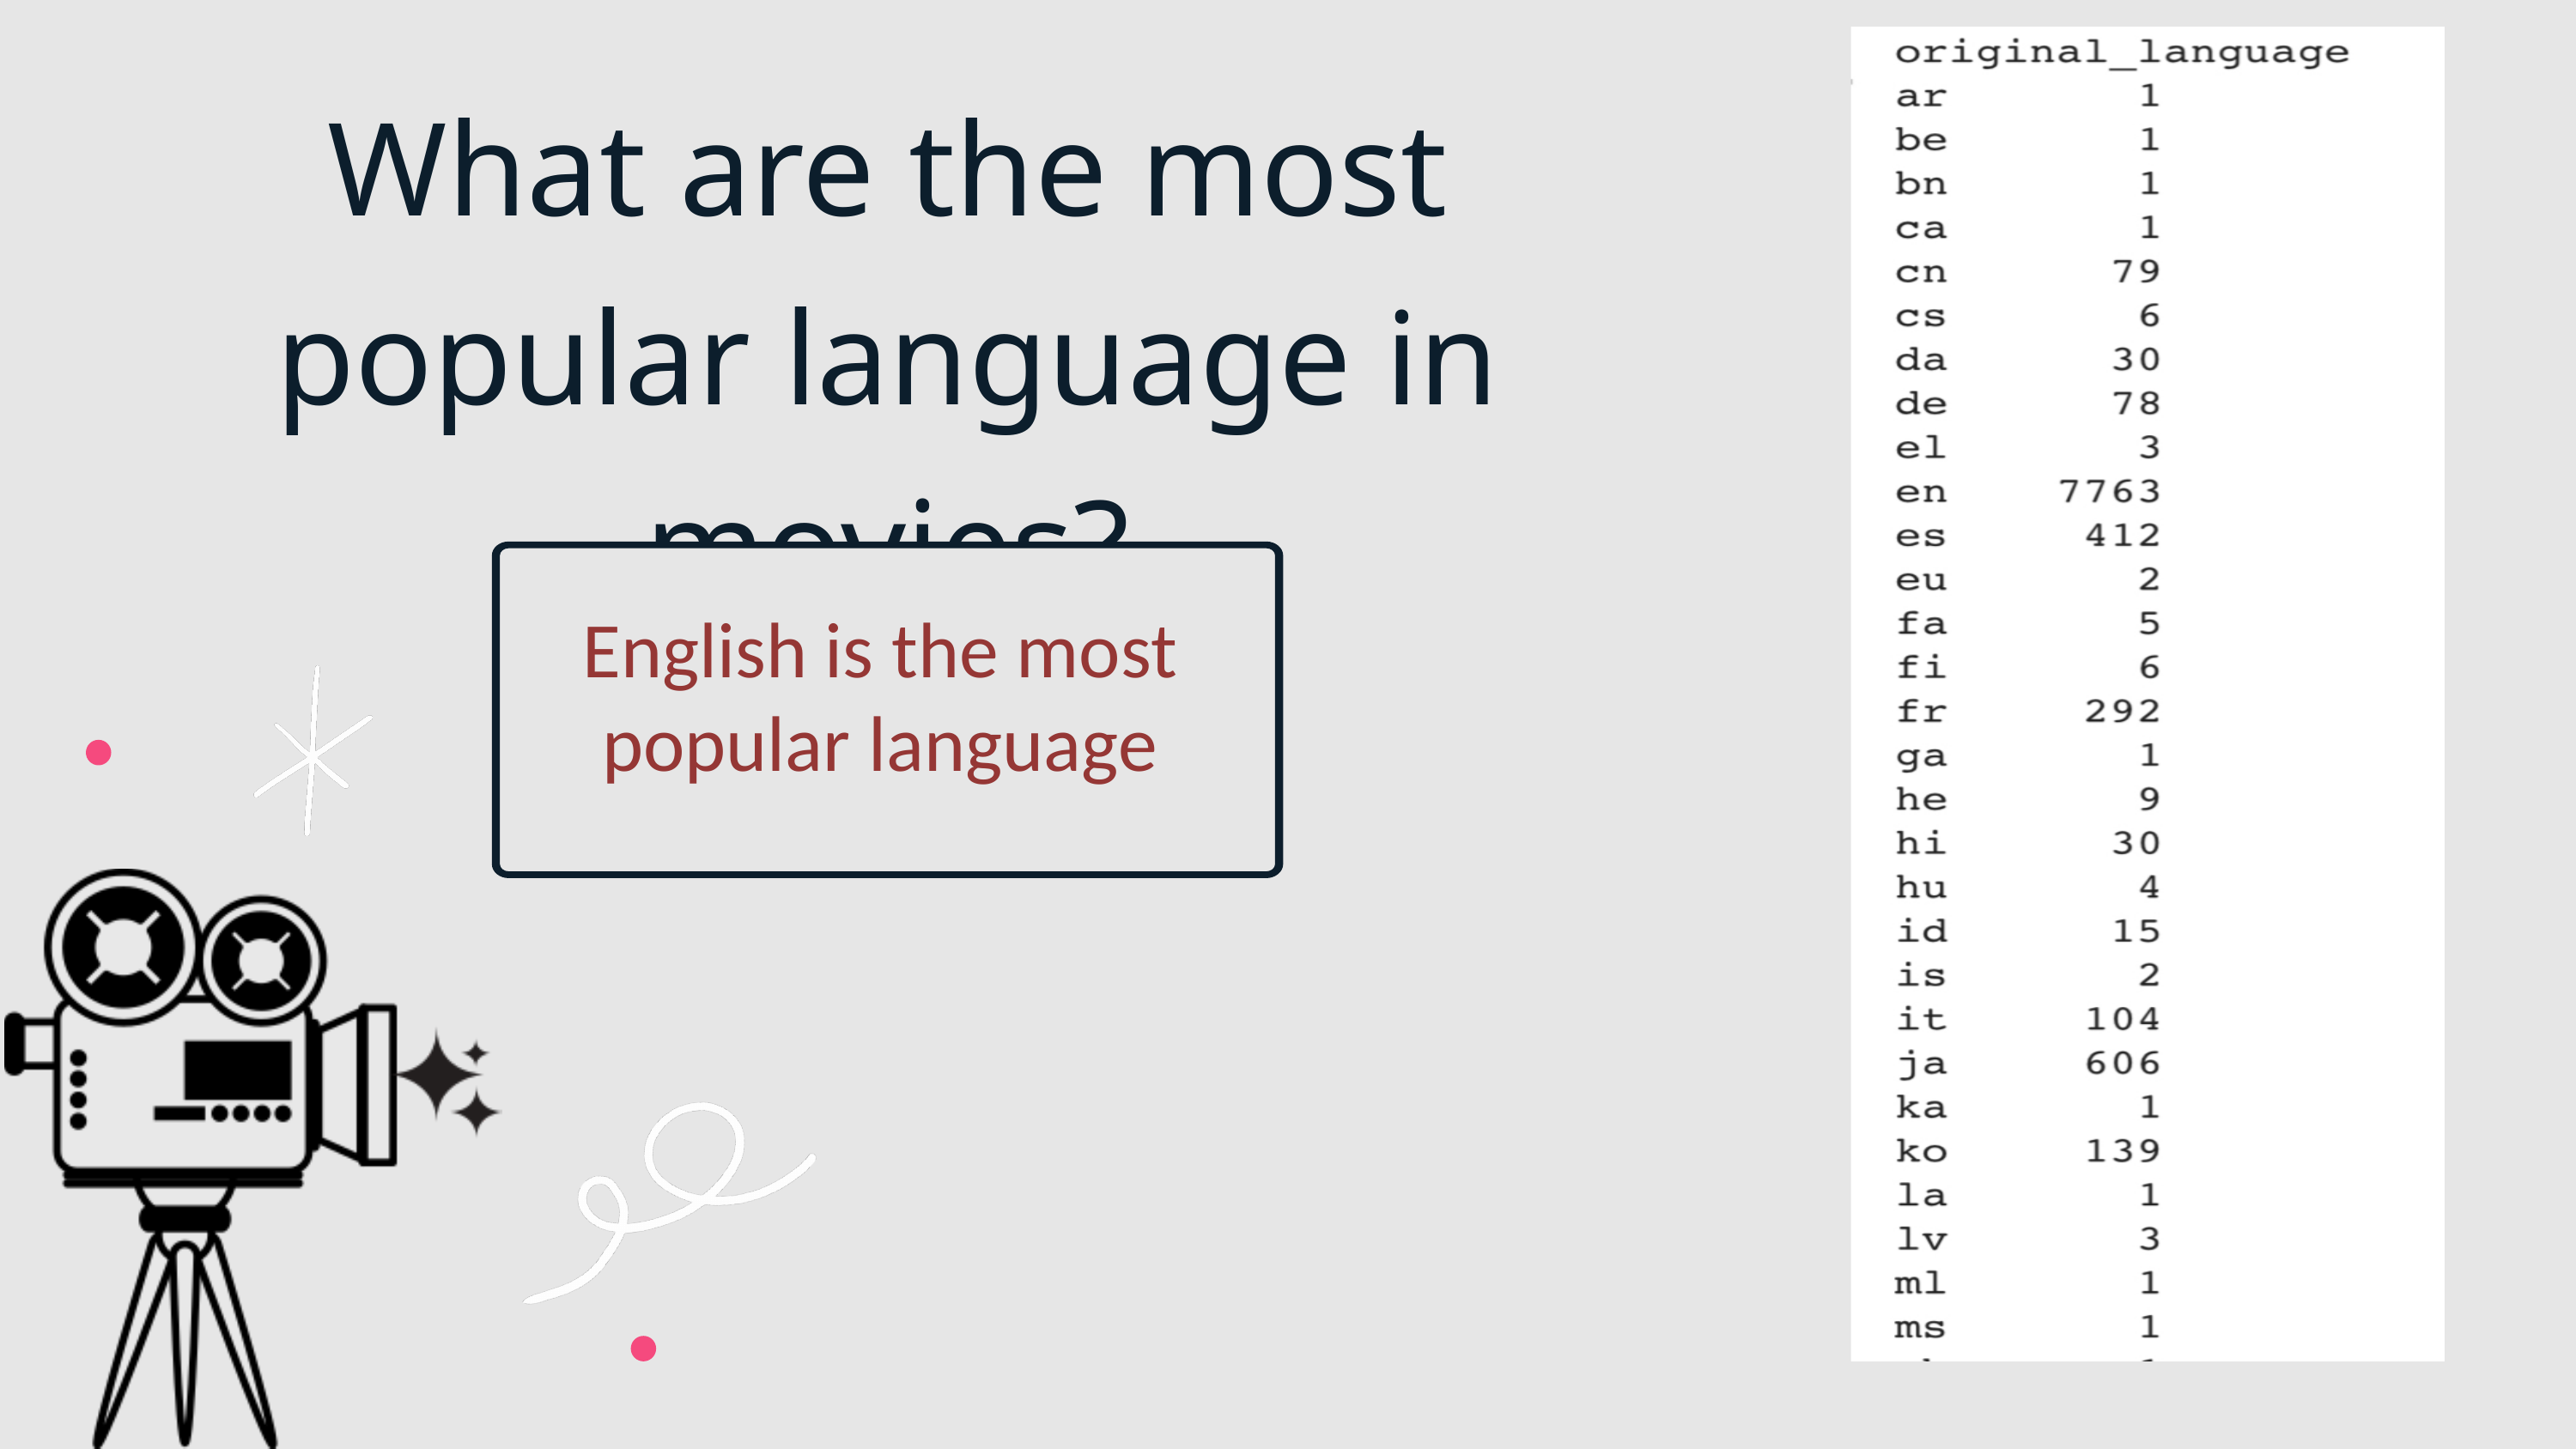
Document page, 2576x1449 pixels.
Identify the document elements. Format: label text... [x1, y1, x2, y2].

picture [4, 868, 817, 1449]
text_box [85, 739, 112, 766]
text_box What are the most popular language in movies? [78, 52, 1697, 620]
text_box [630, 1335, 657, 1362]
picture [1850, 27, 2445, 1362]
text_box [491, 541, 1284, 879]
picture [252, 665, 373, 836]
